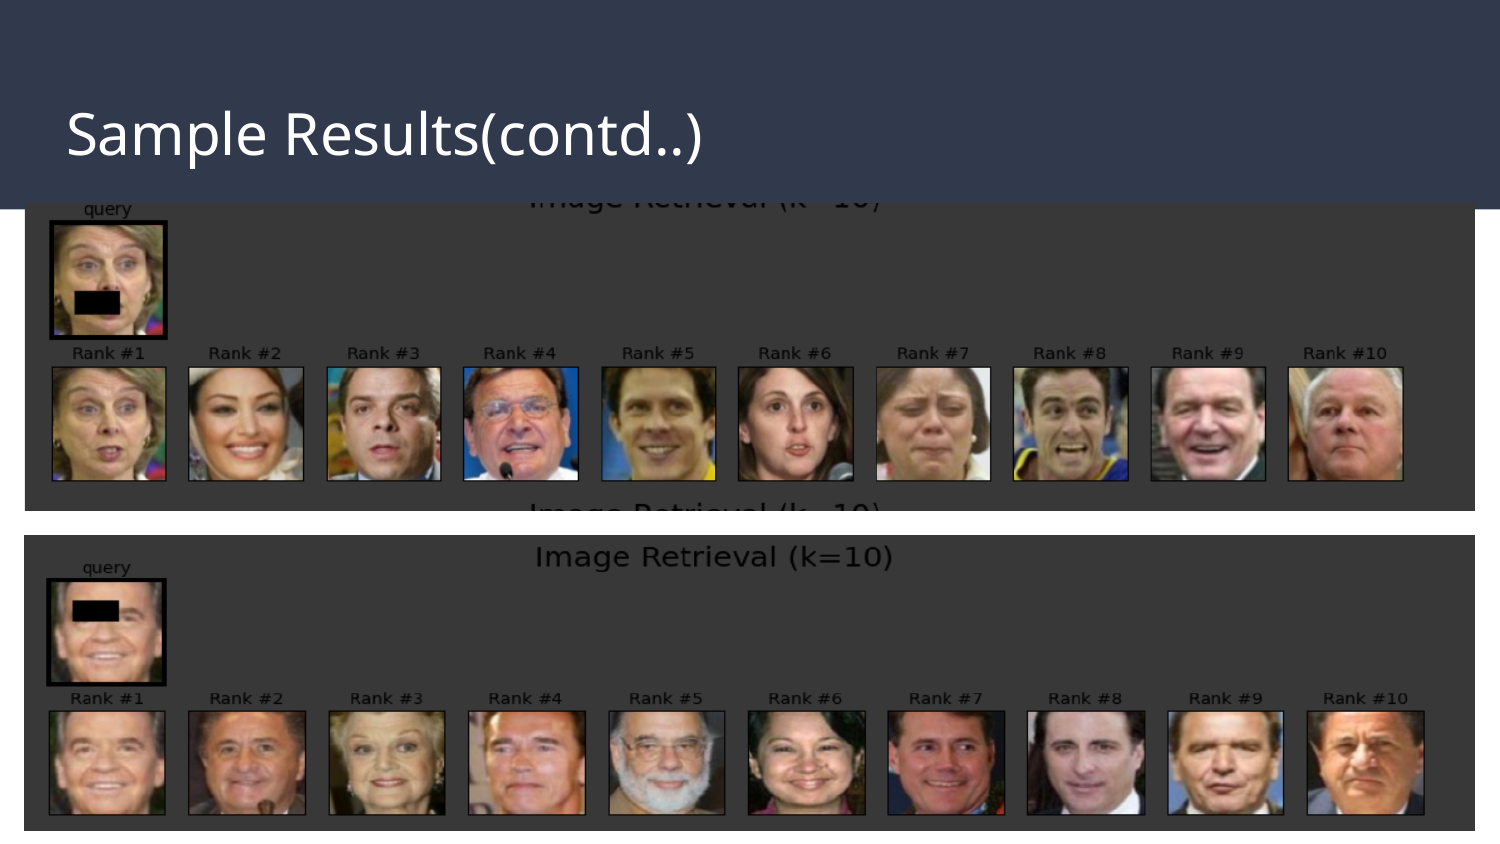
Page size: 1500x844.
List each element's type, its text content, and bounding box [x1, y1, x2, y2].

title Sample Results(contd..) [51, 82, 1449, 185]
picture [24, 534, 1476, 832]
picture [24, 203, 1476, 511]
